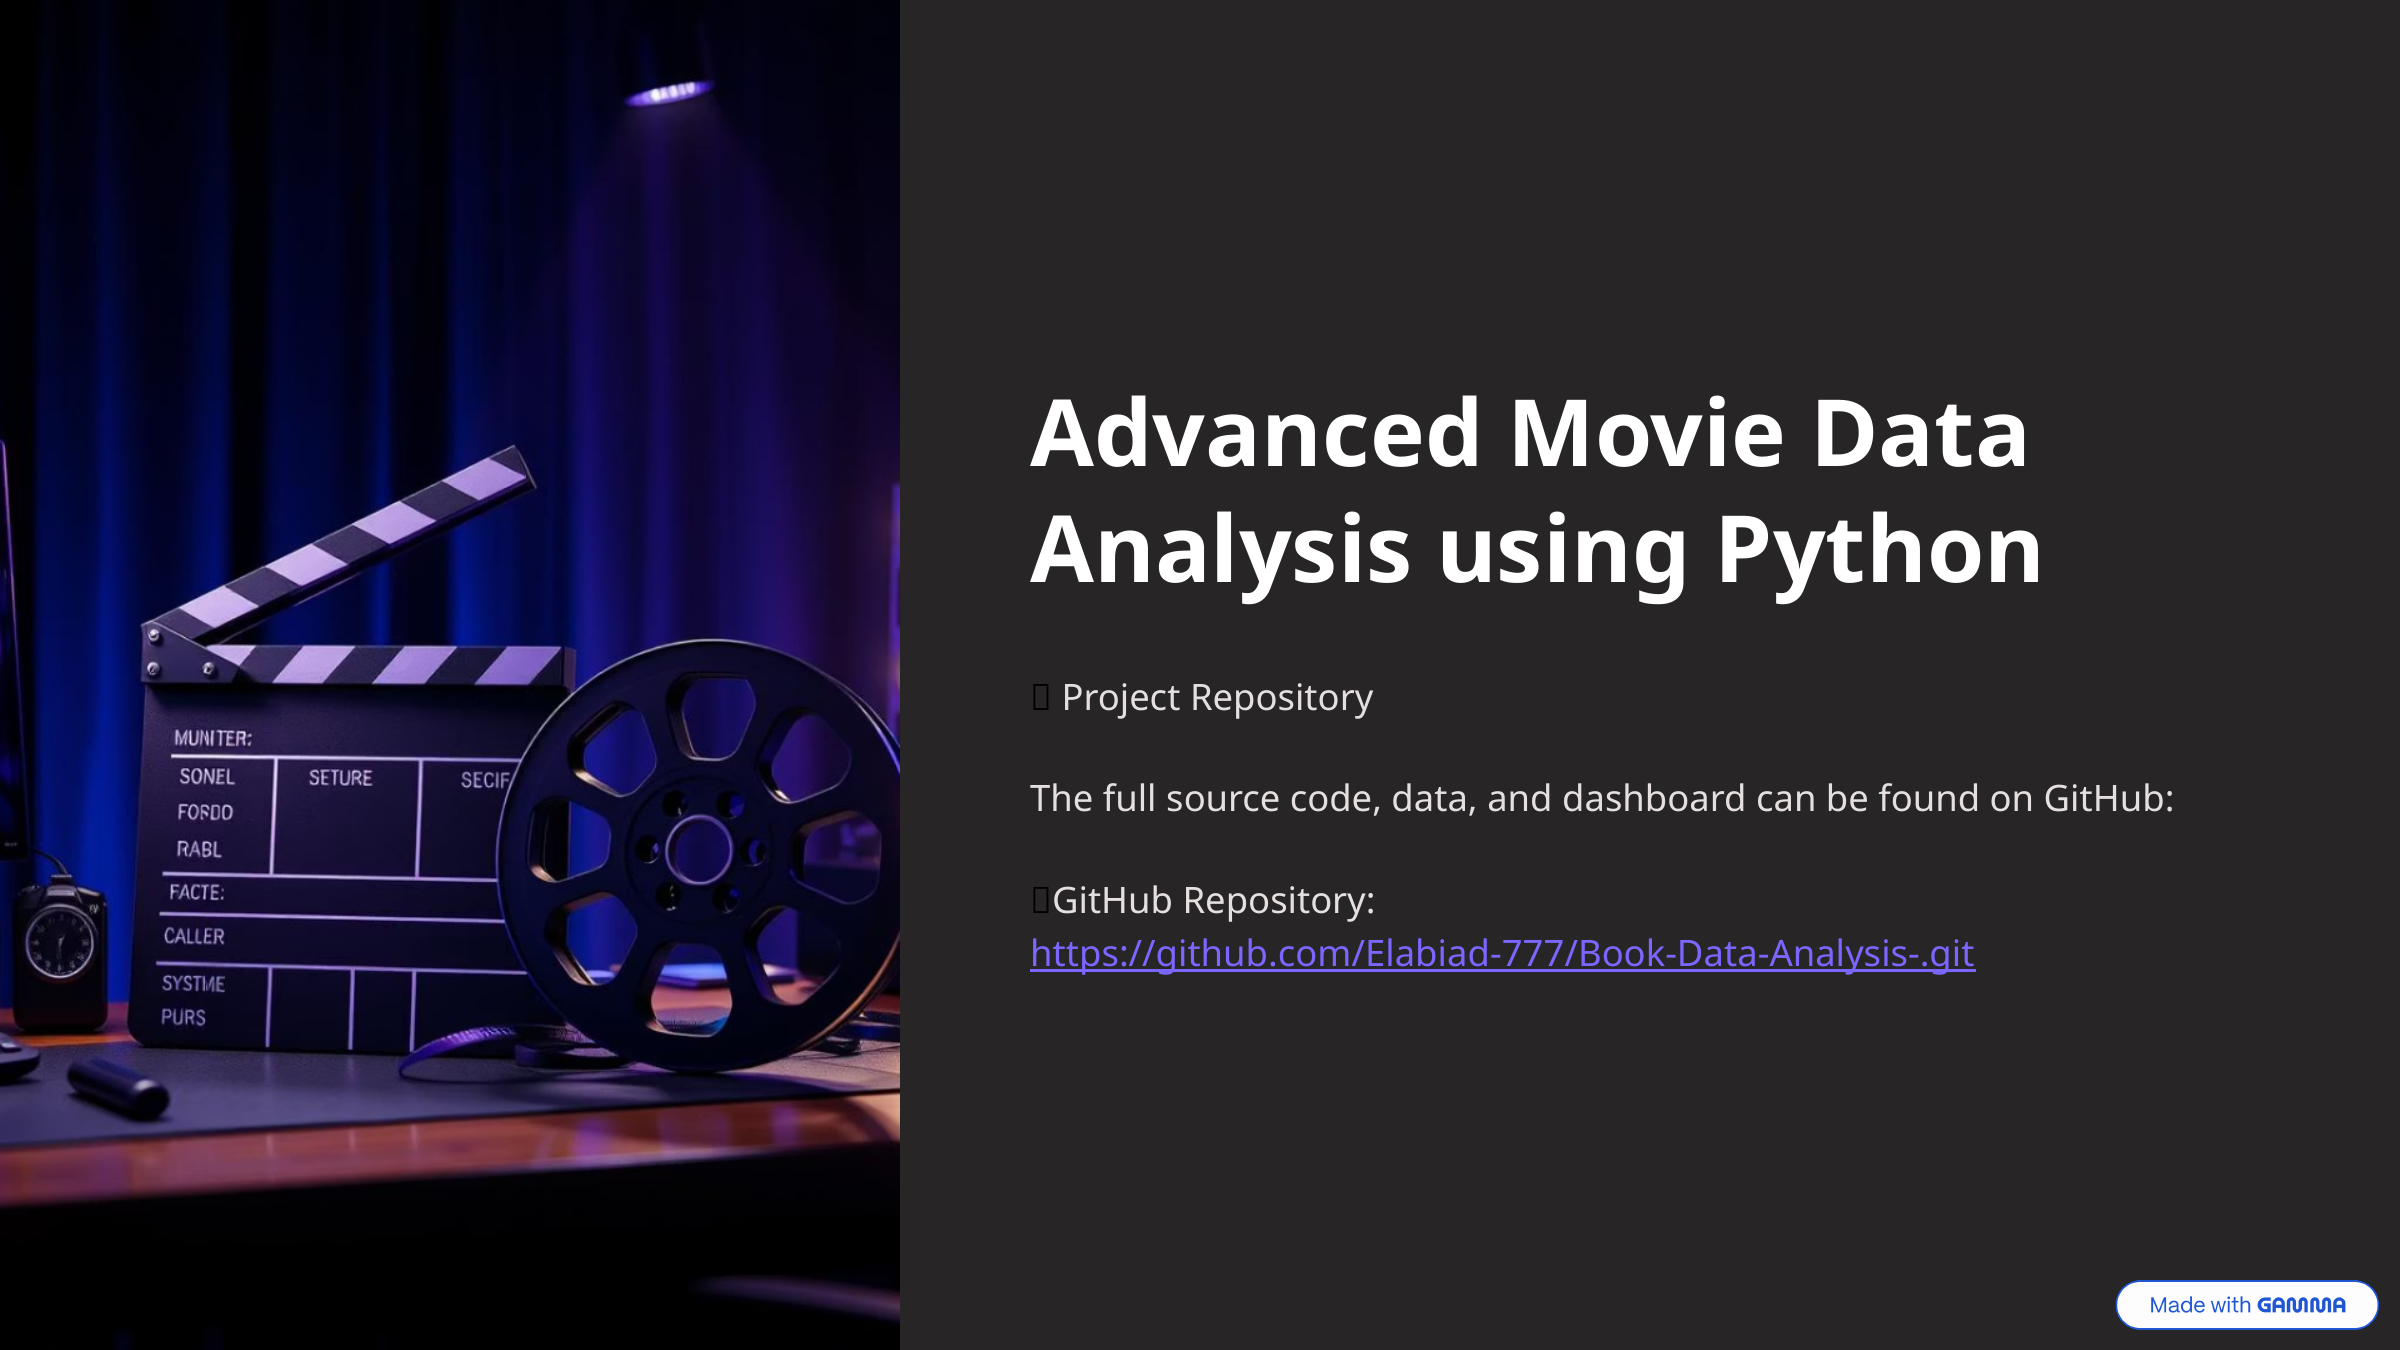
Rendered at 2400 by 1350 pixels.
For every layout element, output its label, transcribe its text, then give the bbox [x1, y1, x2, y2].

picture [2106, 1271, 2389, 1339]
text_box Advanced Movie Data Analysis using Python [1030, 369, 2270, 603]
text_box 🔗 Project Repository [1030, 658, 2270, 718]
picture [0, 0, 900, 1350]
text_box The full source code, data, and dashboard can be found on GitHub: [1030, 759, 2270, 820]
text_box 📎GitHub Repository:https://github.com/Elabiad-777/Book-Data-Analysis-.git [1030, 860, 2270, 980]
